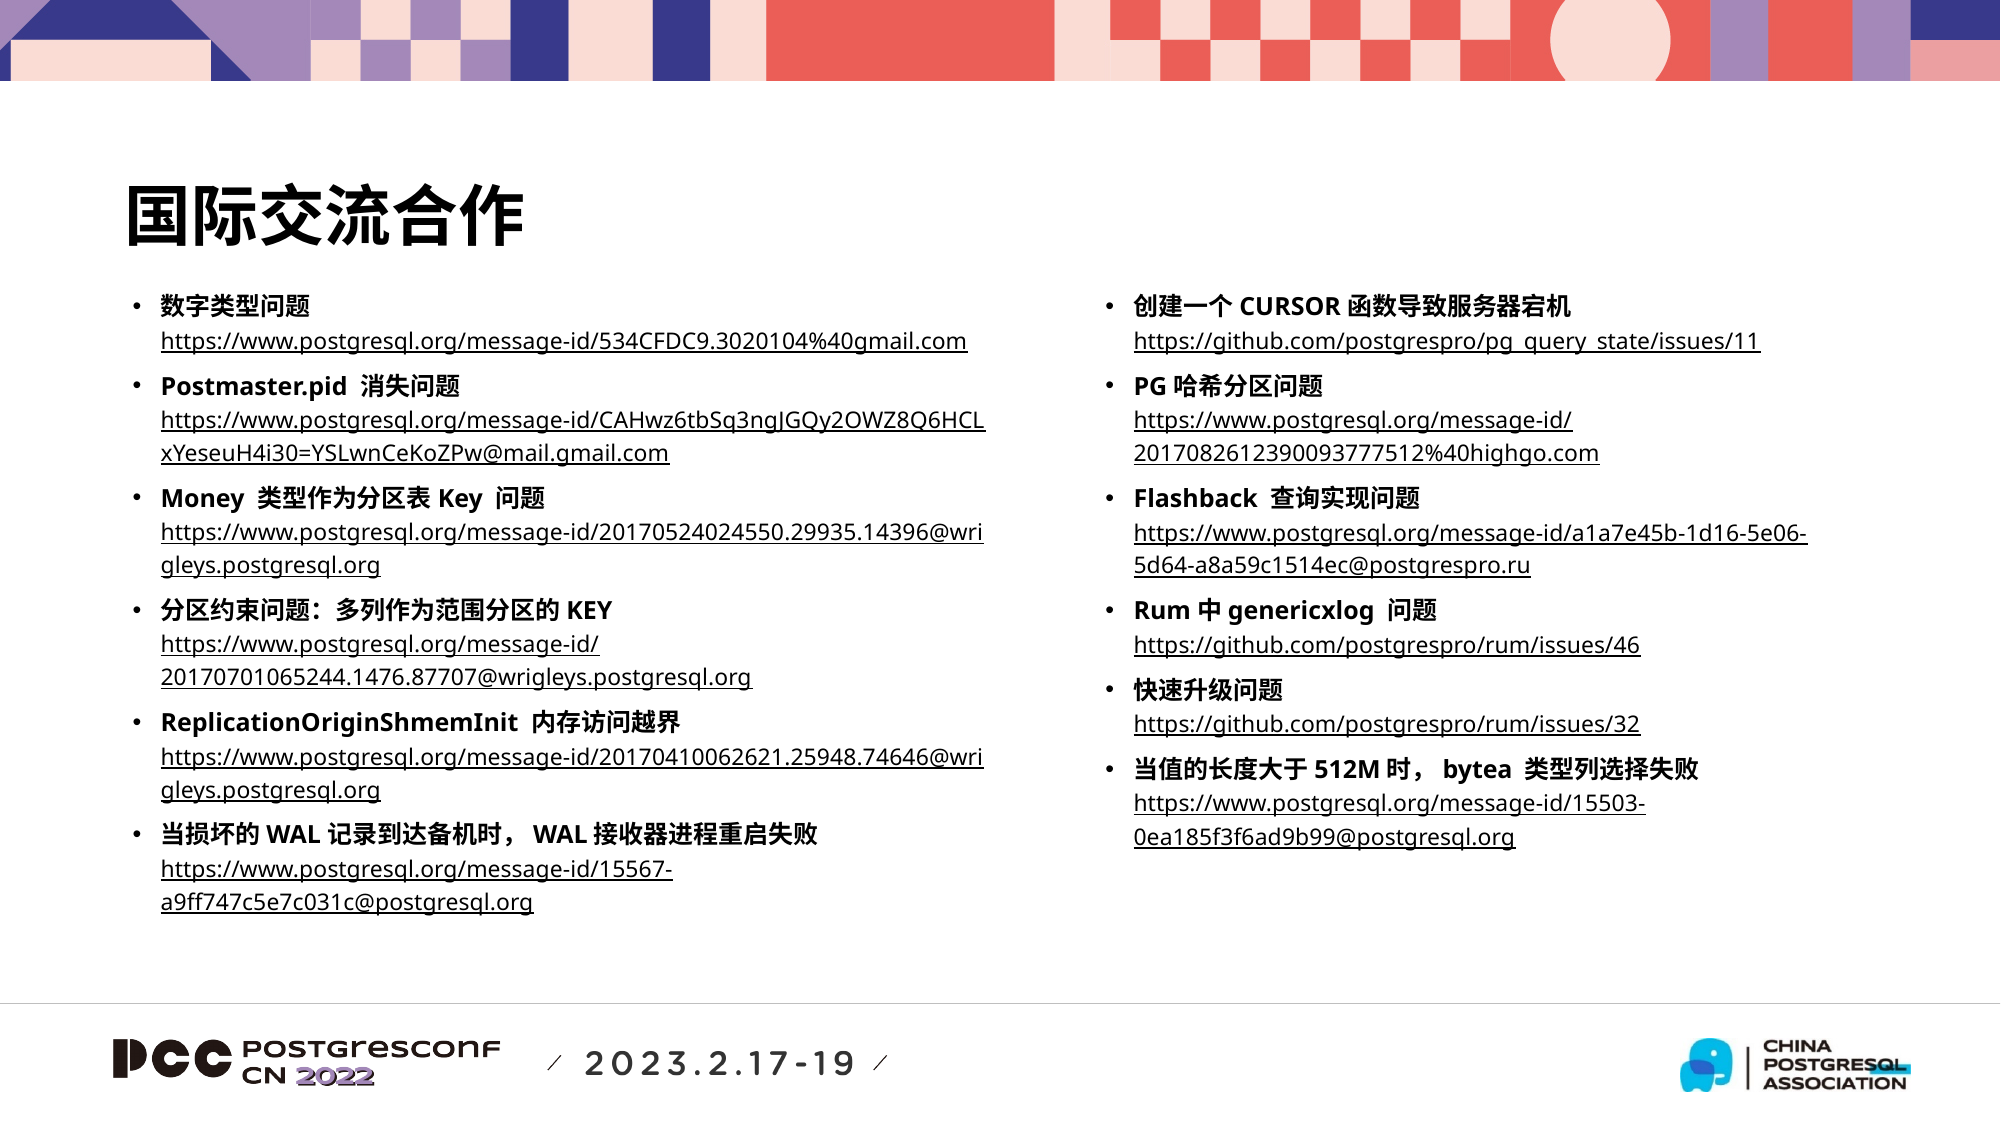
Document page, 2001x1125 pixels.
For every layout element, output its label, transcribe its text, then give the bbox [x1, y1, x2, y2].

text_box 数字类型问题 https://www.postgresql.org/message-id/534CFDC9.3020104%40gmail.com Postmaster.pid 消失问题 https://www.postgresql.org/message-id/CAHwz6tbSq3ngJGQy2OWZ8Q6HCLxYeseuH4i30=YSLwnCeKoZPw@mail.gmail.com Money 类型作为分区表Key 问题 https://www.postgresql.org/message-id/20170524024550.29935.14396@wrigleys.postgresql.org 分区约束问题：多列作为范围分区的KEY https://www.postgresql.org/message-id/20170701065244.1476.87707@wrigleys.postgresql.org ReplicationOriginShmemInit 内存访问越界 https://www.postgresql.org/message-id/20170410062621.25948.74646@wrigleys.postgresql.org 当损坏的WAL记录到达备机时，WAL接收器进程重启失败 https://www.postgresql.org/message-id/15567-a9ff747c5e7c031c@postgresql.org [0, 277, 914, 967]
text_box 创建一个CURSOR函数导致服务器宕机 https://github.com/postgrespro/pg_query_state/issues/11 PG哈希分区问题 https://www.postgresql.org/message-id/2017082612390093777512%40highgo.com Flashback 查询实现问题 https://www.postgresql.org/message-id/a1a7e45b-1d16-5e06-5d64-a8a59c1514ec@postgrespro.ru Rum中genericxlog 问题 https://github.com/postgrespro/rum/issues/46 快速升级问题 https://github.com/postgrespro/rum/issues/32 当值的长度大于512M时，bytea 类型列选择失败 https://www.postgresql.org/message-id/15503-0ea185f3f6ad9b99@postgresql.org [914, 277, 1872, 987]
text_box 国际交流合作 [109, 150, 1890, 261]
picture [0, 0, 2000, 81]
picture [1680, 1079, 1685, 1092]
picture [1680, 1038, 1911, 1092]
picture [1711, 1050, 1717, 1057]
picture [1691, 1088, 1703, 1092]
picture [113, 1039, 898, 1092]
